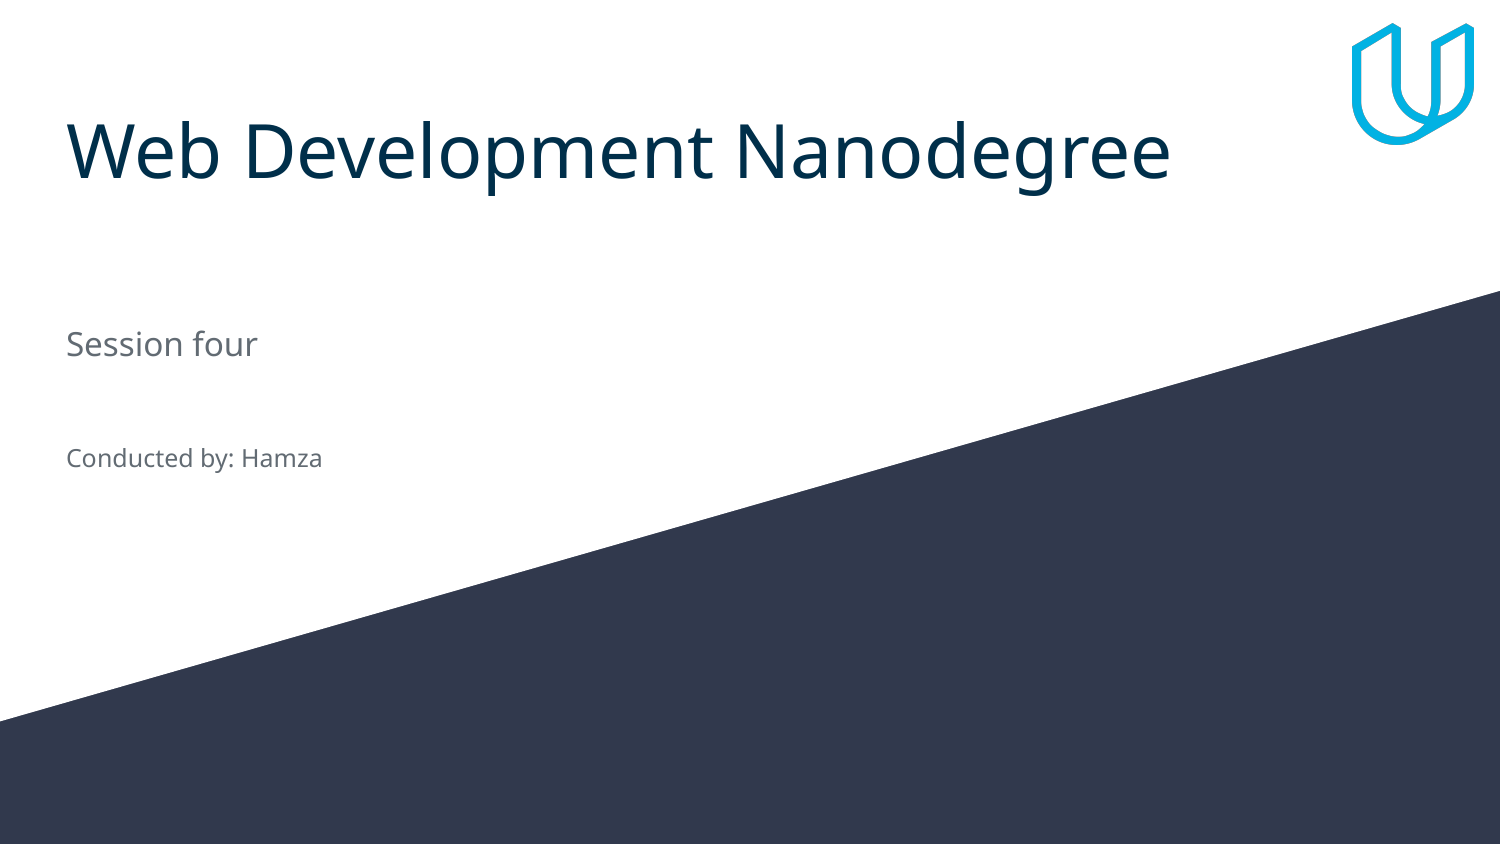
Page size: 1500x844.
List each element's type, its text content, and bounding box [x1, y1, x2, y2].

picture [1351, 104, 1386, 145]
subtitle Session four Conducted by: Hamza [51, 308, 748, 430]
title Web Development Nanodegree [51, 88, 1449, 299]
picture [1351, 22, 1474, 115]
picture [1408, 94, 1474, 145]
picture [1439, 34, 1464, 114]
picture [1362, 34, 1423, 136]
